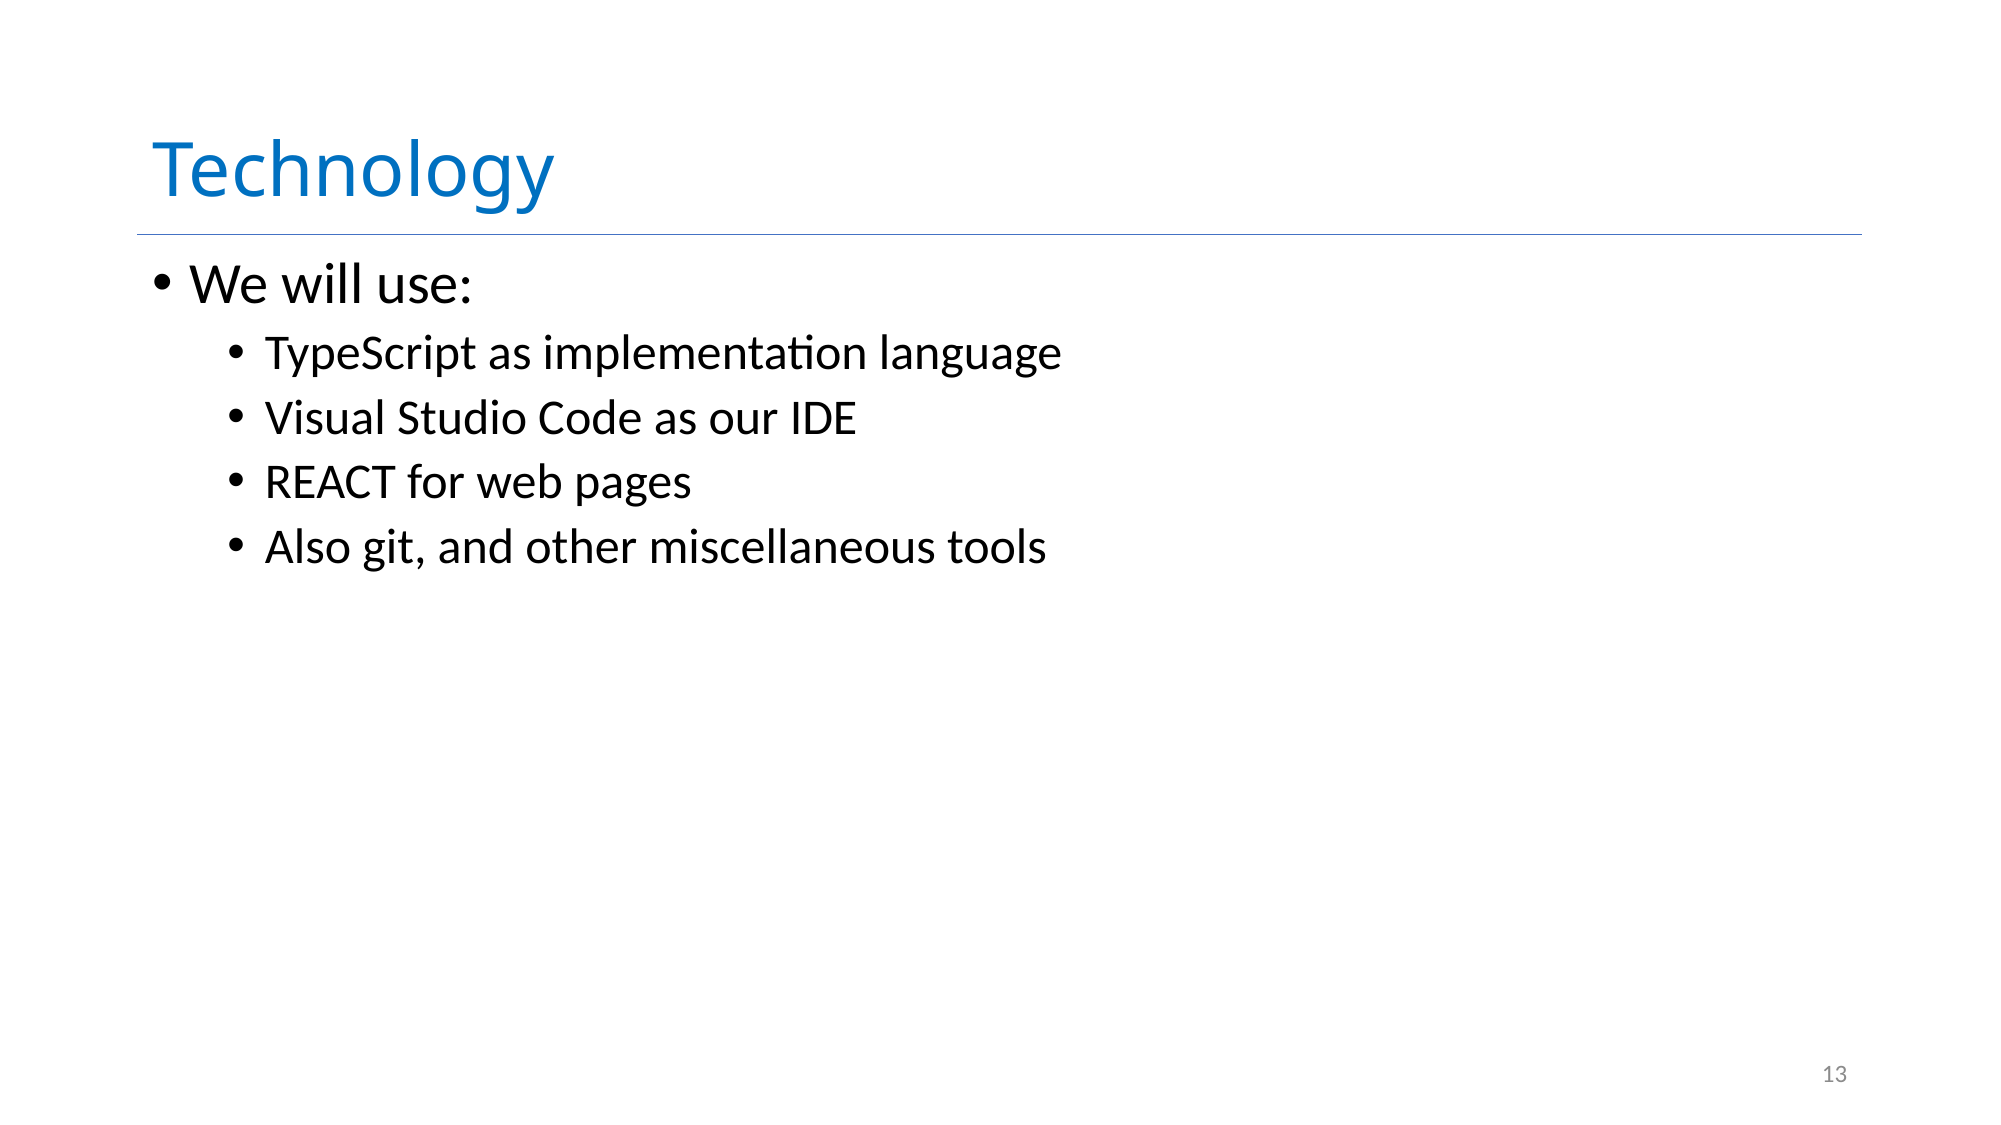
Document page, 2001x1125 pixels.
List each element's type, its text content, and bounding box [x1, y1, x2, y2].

list We will use: TypeScript as implementation language Visual Studio Code as our IDE REACT for web pages Also git, and other miscellaneous tools [137, 246, 1432, 960]
slide_number 13 [1412, 1042, 1863, 1103]
title Technology [137, 3, 1863, 221]
